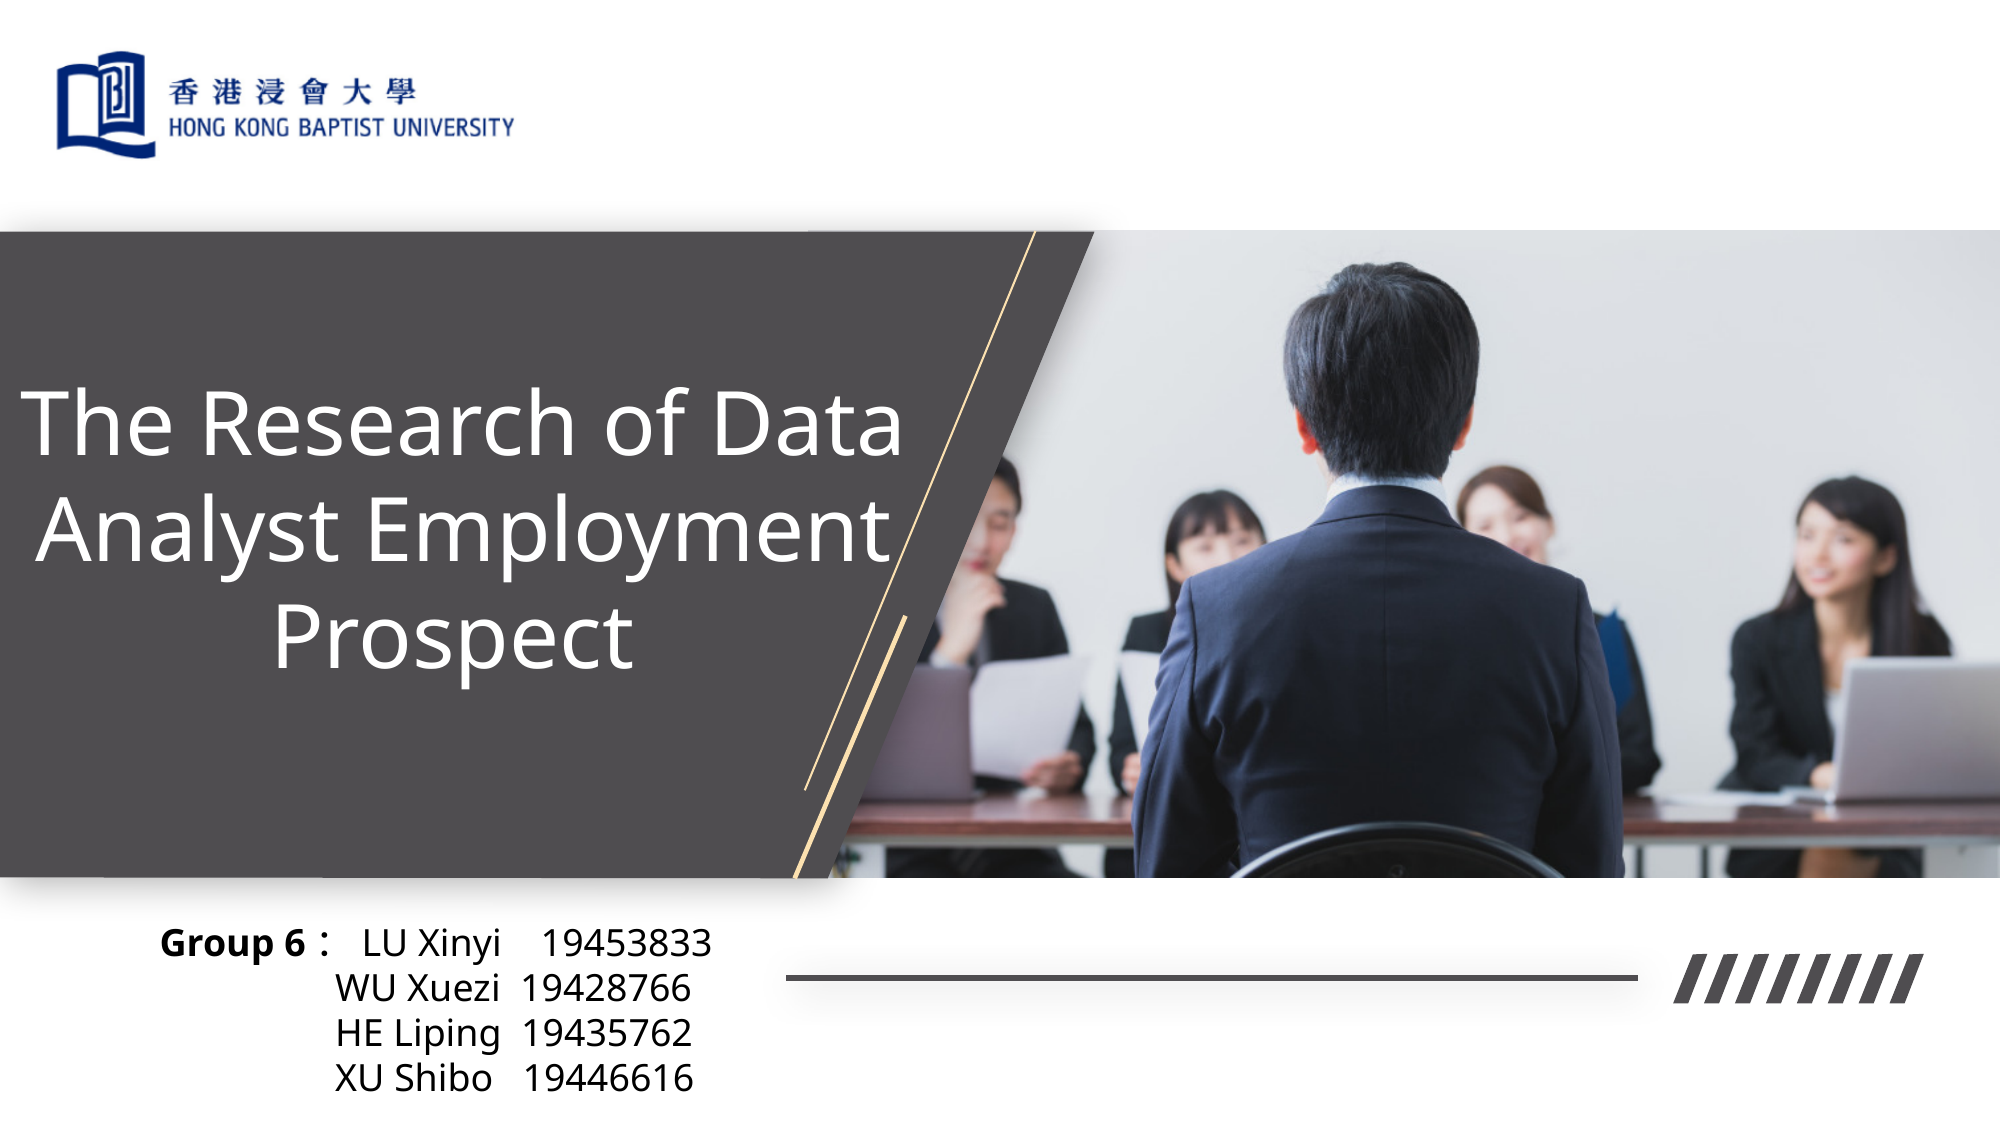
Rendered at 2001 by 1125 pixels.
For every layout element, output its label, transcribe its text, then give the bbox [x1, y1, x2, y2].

picture [34, 23, 548, 180]
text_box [794, 615, 906, 879]
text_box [804, 230, 1036, 791]
text_box Group 6：LU Xinyi 19453833 WU Xuezi 19428766 HE Liping 19435762 XU Shibo 19446616 [57, 911, 728, 1125]
picture [906, 230, 2000, 878]
text_box [0, 229, 805, 358]
text_box The Research of Data Analyst Employment Prospect [0, 358, 799, 694]
text_box [0, 694, 789, 881]
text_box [1672, 953, 1924, 1004]
